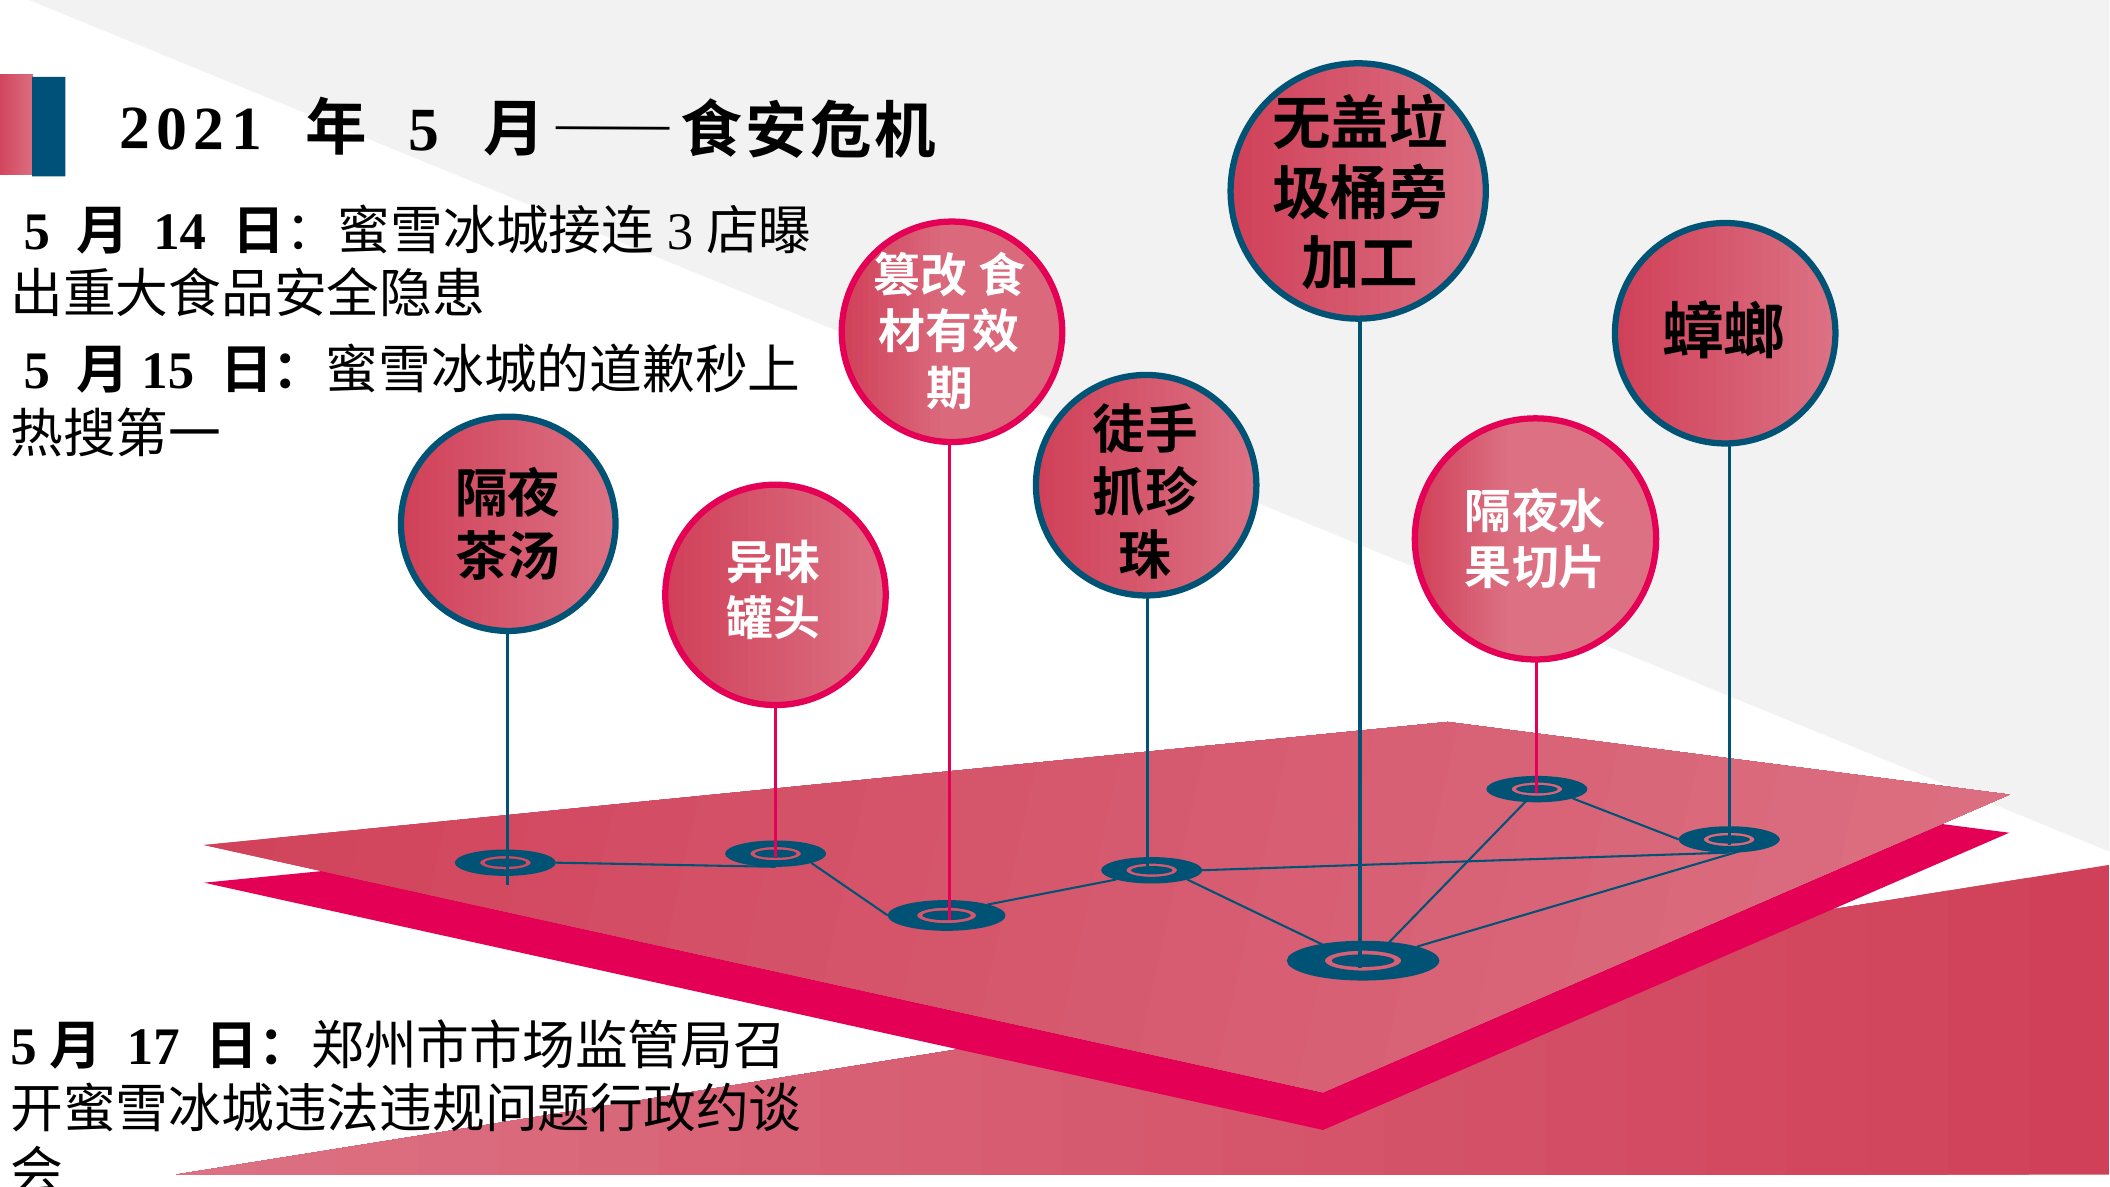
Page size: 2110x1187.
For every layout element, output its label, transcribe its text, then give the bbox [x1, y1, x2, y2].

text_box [230, 600, 1983, 1040]
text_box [1414, 418, 1657, 794]
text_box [1230, 63, 1486, 969]
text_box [1063, 374, 1230, 868]
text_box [665, 484, 841, 858]
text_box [1614, 222, 1836, 846]
text_box 5 月 14 日：蜜雪冰城接连3店曝出重大食品安全隐患 5 月15 日：蜜雪冰城的道歉秒上热搜第一 5月 17 日：郑州市市场监管局召开蜜雪冰城违法违规问题行政约谈会 [0, 1175, 848, 1187]
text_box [400, 416, 616, 885]
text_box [0, 0, 2110, 1175]
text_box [841, 221, 1063, 921]
